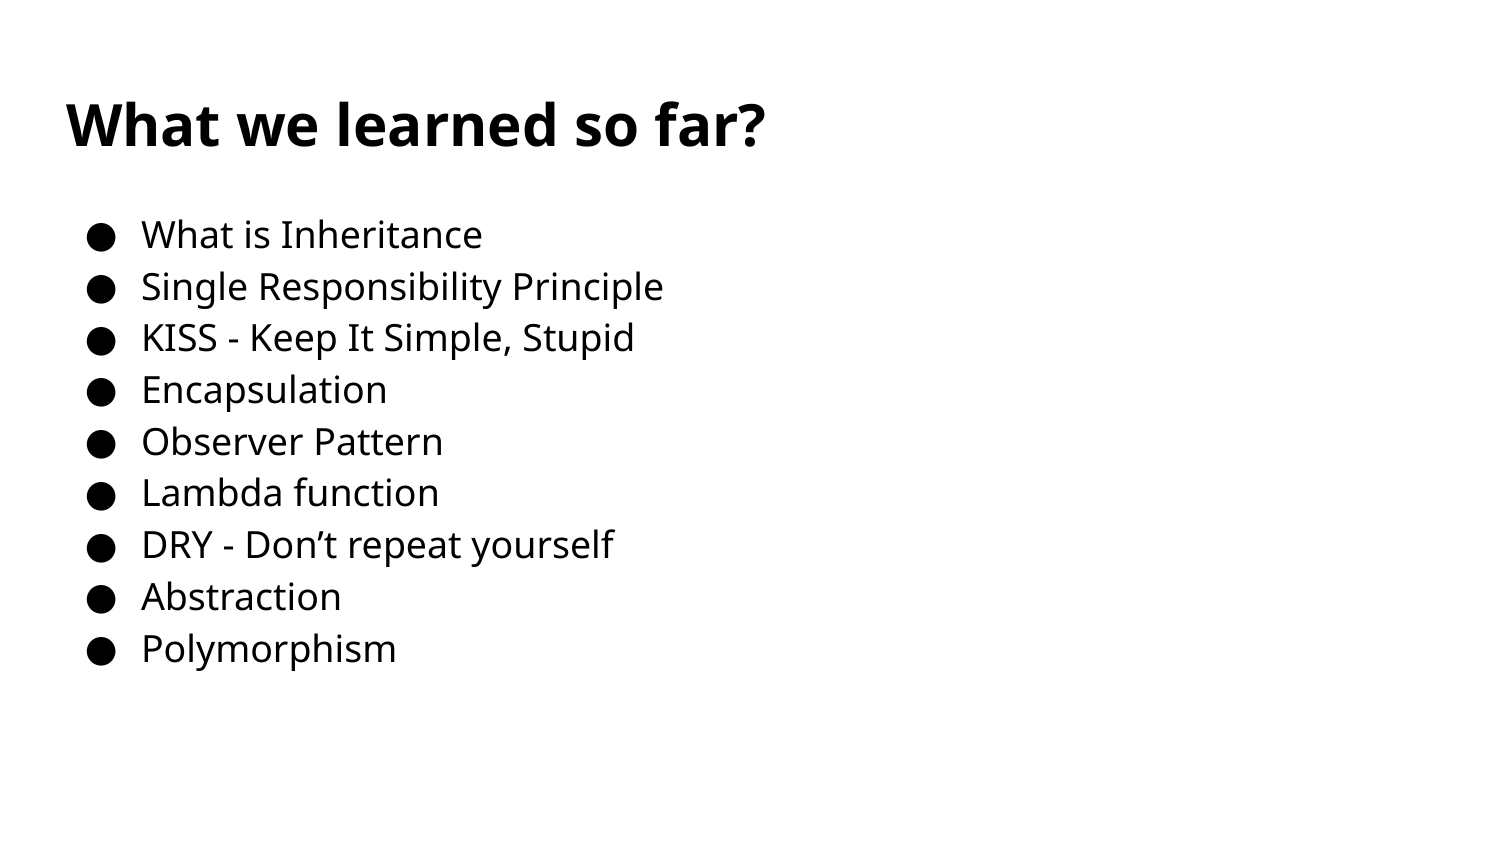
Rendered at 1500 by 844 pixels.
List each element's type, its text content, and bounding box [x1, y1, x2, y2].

list What is Inheritance Single Responsibility Principle KISS - Keep It Simple, Stupid Encapsulation Observer Pattern Lambda function DRY - Don’t repeat yourself Abstraction Polymorphism [51, 189, 1449, 750]
title What we learned so far? [51, 72, 1449, 167]
